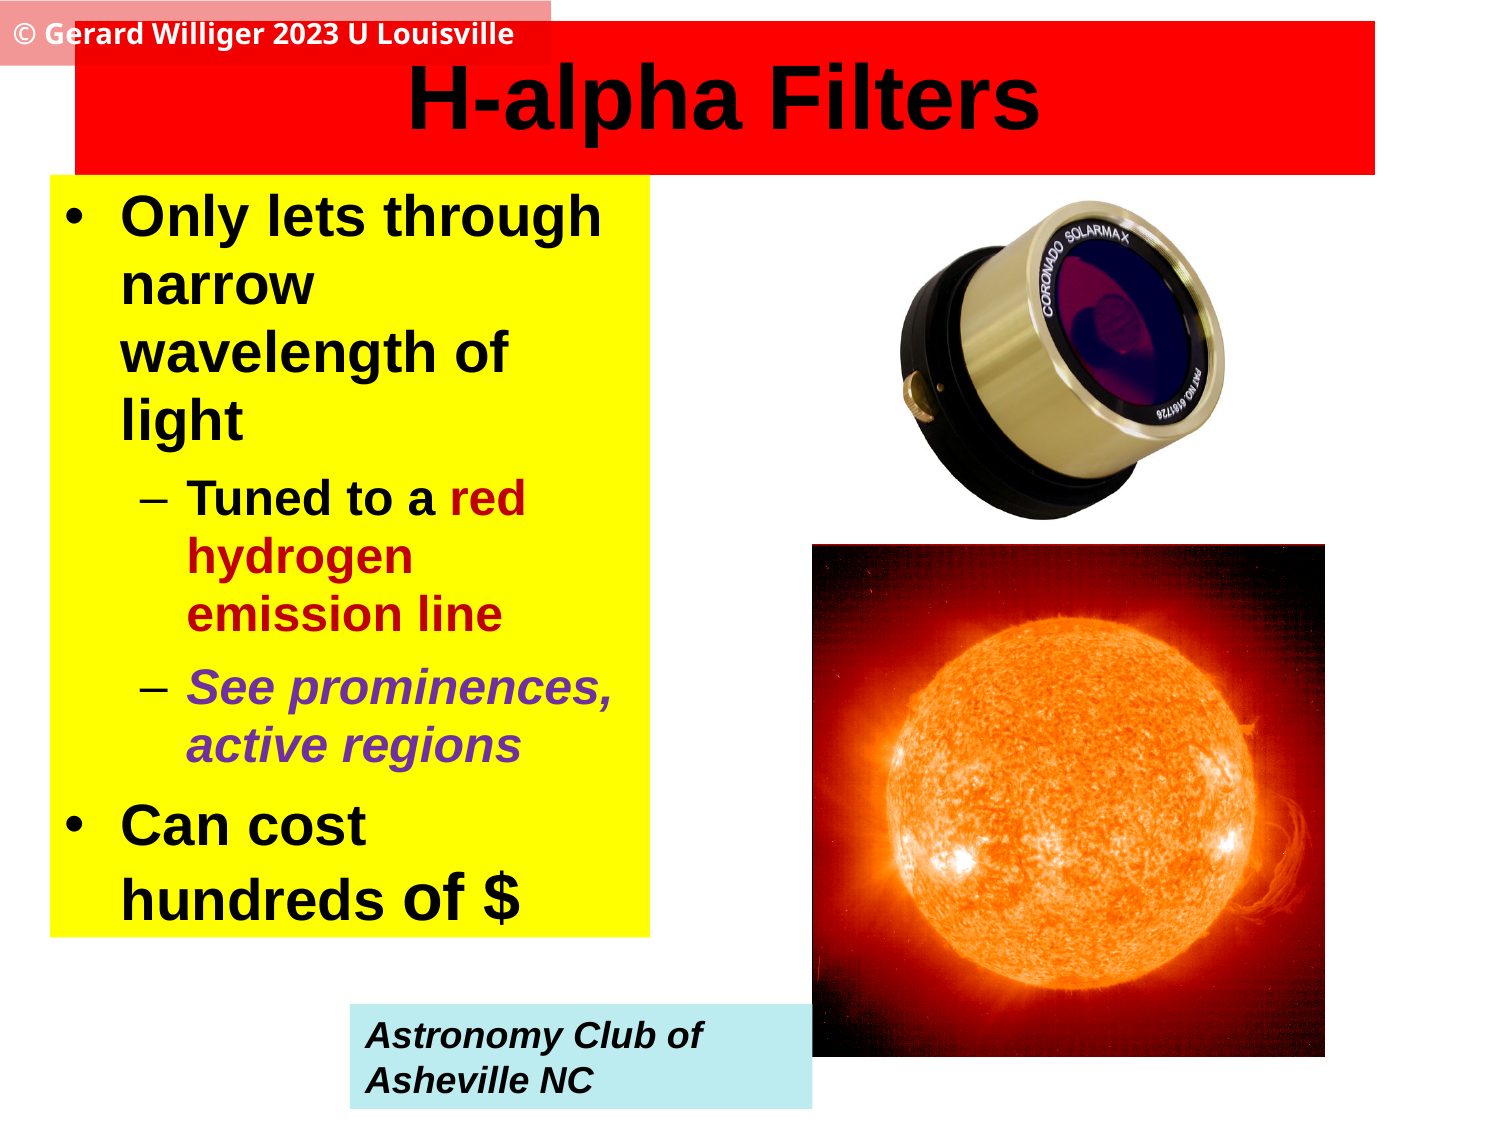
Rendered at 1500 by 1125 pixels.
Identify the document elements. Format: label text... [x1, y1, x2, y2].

picture [812, 544, 1326, 1058]
title H-alpha Filters [75, 21, 1375, 175]
list Only lets through narrow wavelength of light Tuned to a red hydrogen emission line See prominences, active regions Can cost hundreds of $ [50, 174, 650, 938]
text_box © Gerard Williger 2023 U Louisville [0, 0, 552, 66]
picture [899, 196, 1226, 523]
text_box Astronomy Club of Asheville NC [349, 1003, 813, 1109]
